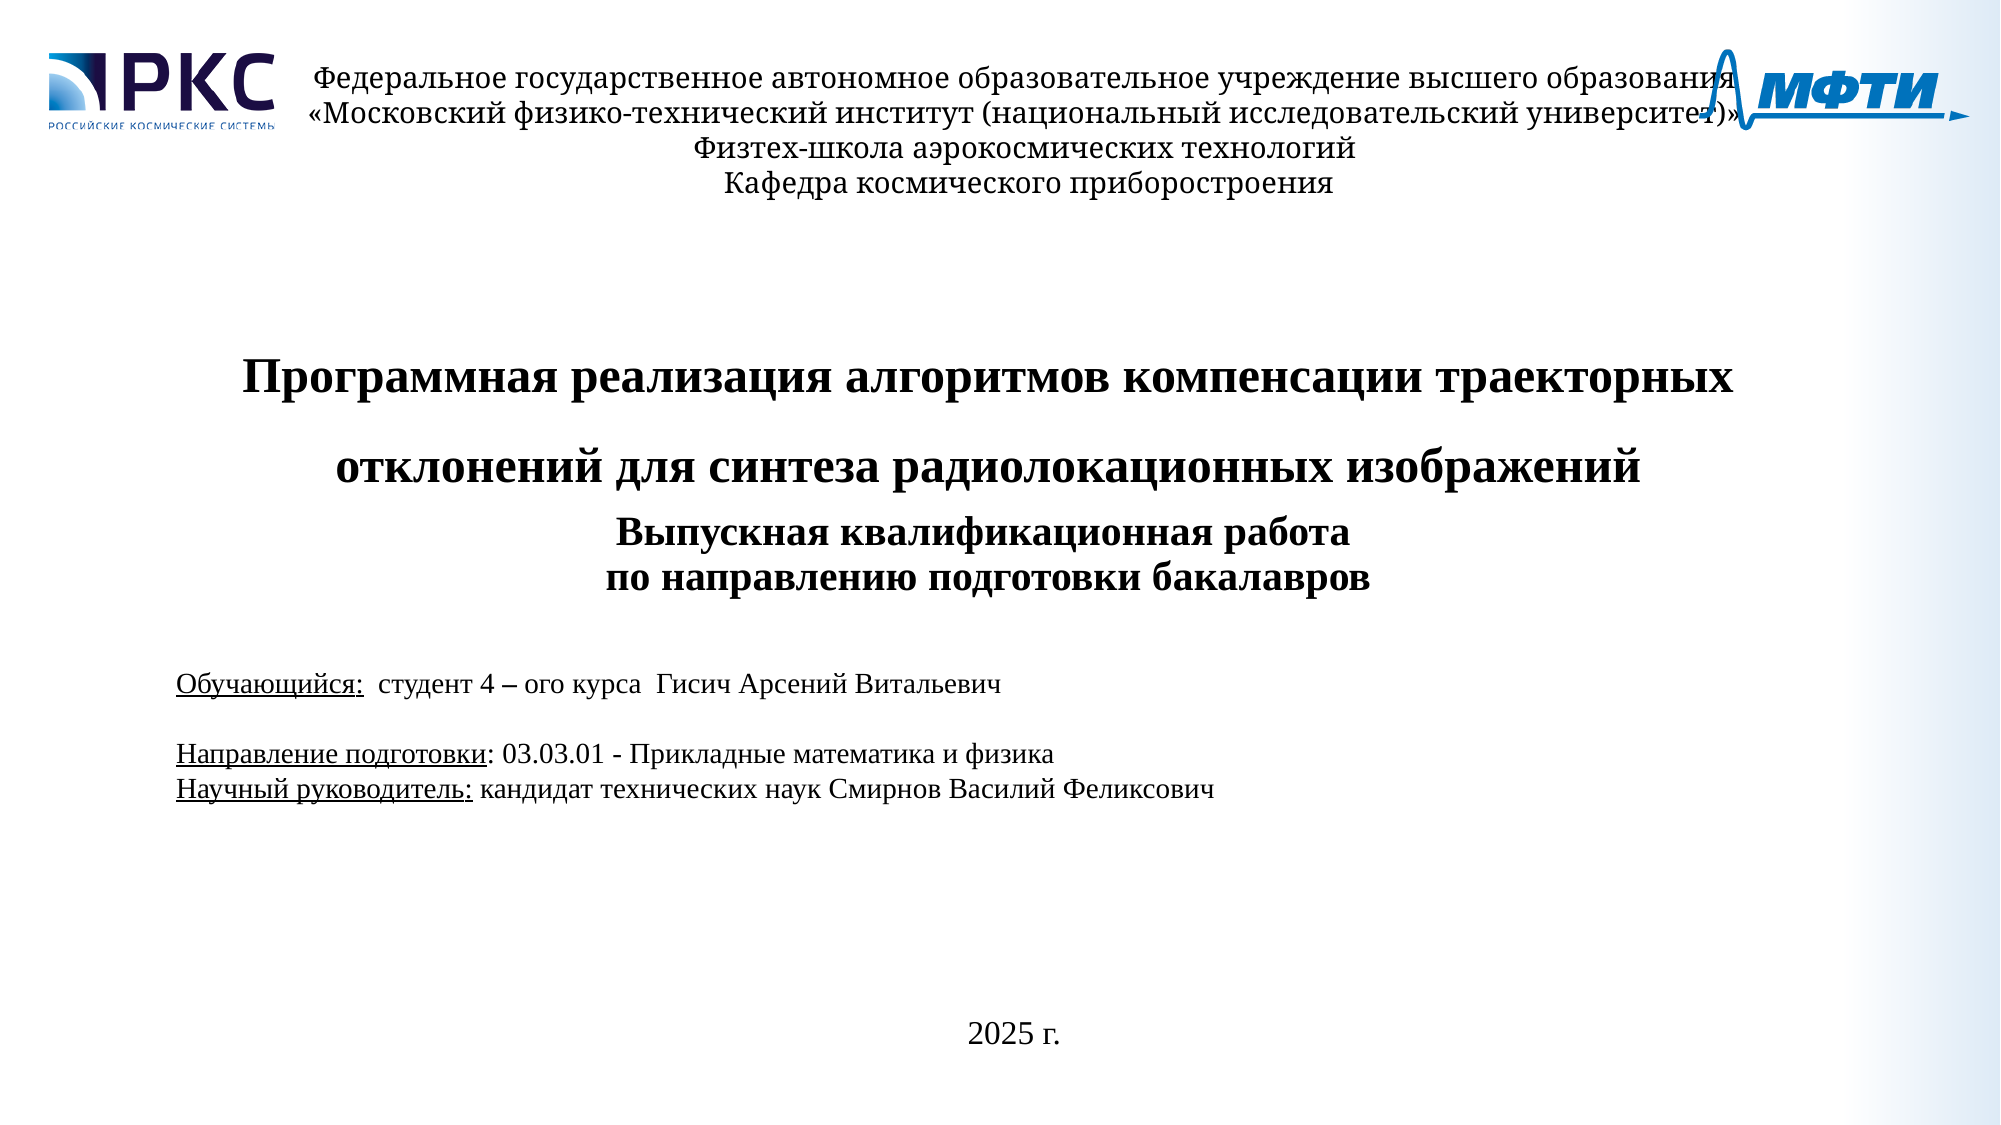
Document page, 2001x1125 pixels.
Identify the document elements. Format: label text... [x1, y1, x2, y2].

picture [47, 51, 275, 130]
text_box Обучающийся: студент 4 – ого курса Гисич Арсений Витальевич Направление подготовки: 03.03.01 - Прикладные математика и физика Научный руководитель: кандидат технических наук Смирнов Василий Феликсович [161, 657, 1269, 847]
title Выпускная квалификационная работа по направлению подготовки бакалавров [318, 500, 1659, 658]
text_box 2025 г. [877, 1011, 1076, 1059]
text_box Программная реализация алгоритмов компенсации траекторных отклонений для синтеза радиолокационных изображений [193, 304, 1784, 500]
text_box Федеральное государственное автономное образовательное учреждение высшего образования «Московский физико-технический институт (национальный исследовательский университет)» Физтех-школа аэрокосмических технологий Кафедра космического приборостроения [176, 51, 1658, 207]
picture [1658, 0, 2000, 209]
